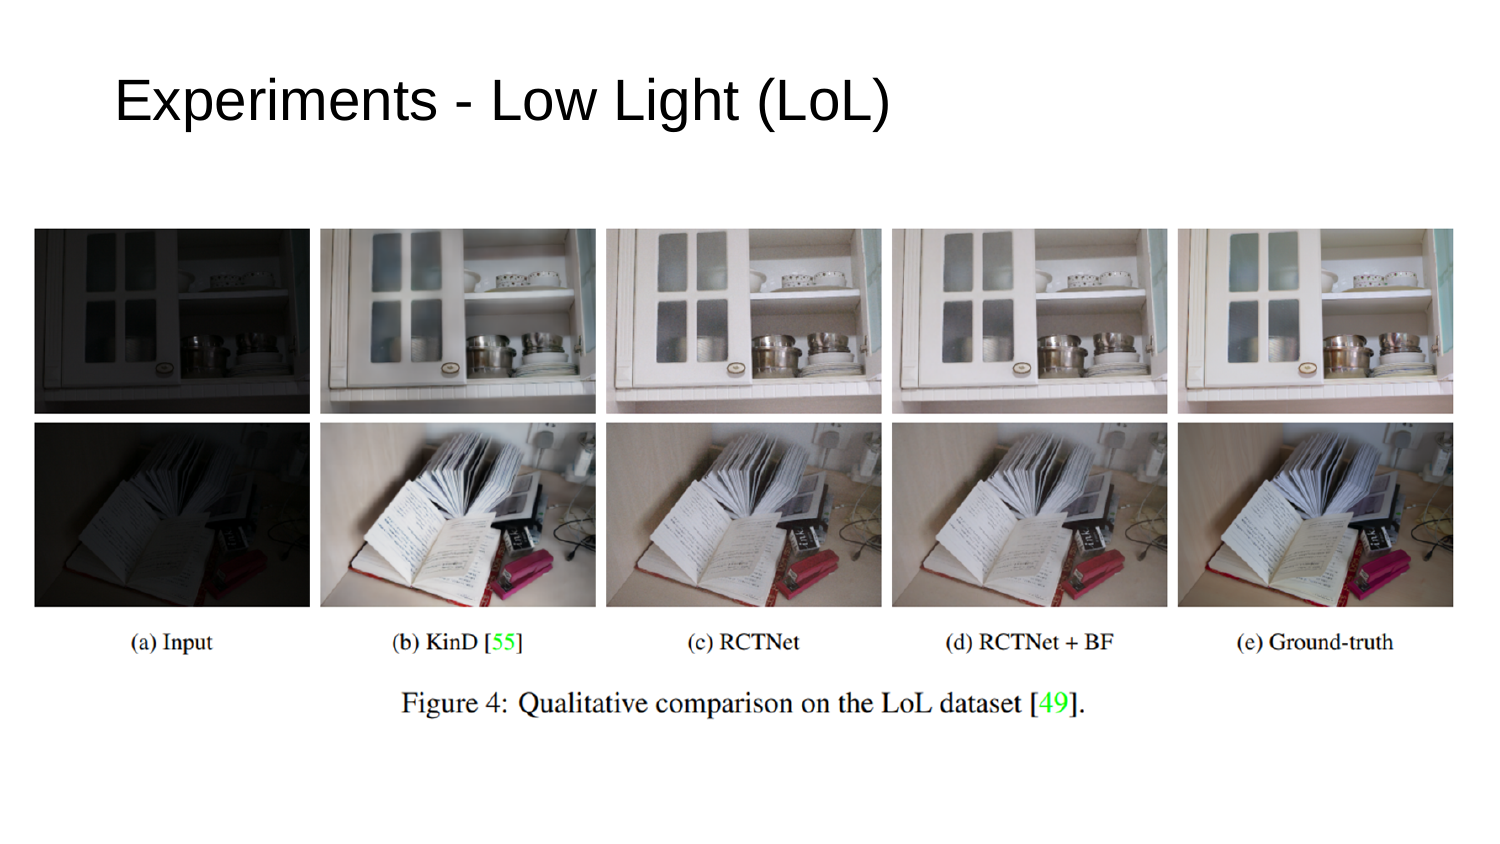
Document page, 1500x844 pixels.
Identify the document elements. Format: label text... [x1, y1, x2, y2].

picture [24, 207, 1476, 723]
title Experiments - Low Light (LoL) [103, 19, 1397, 183]
